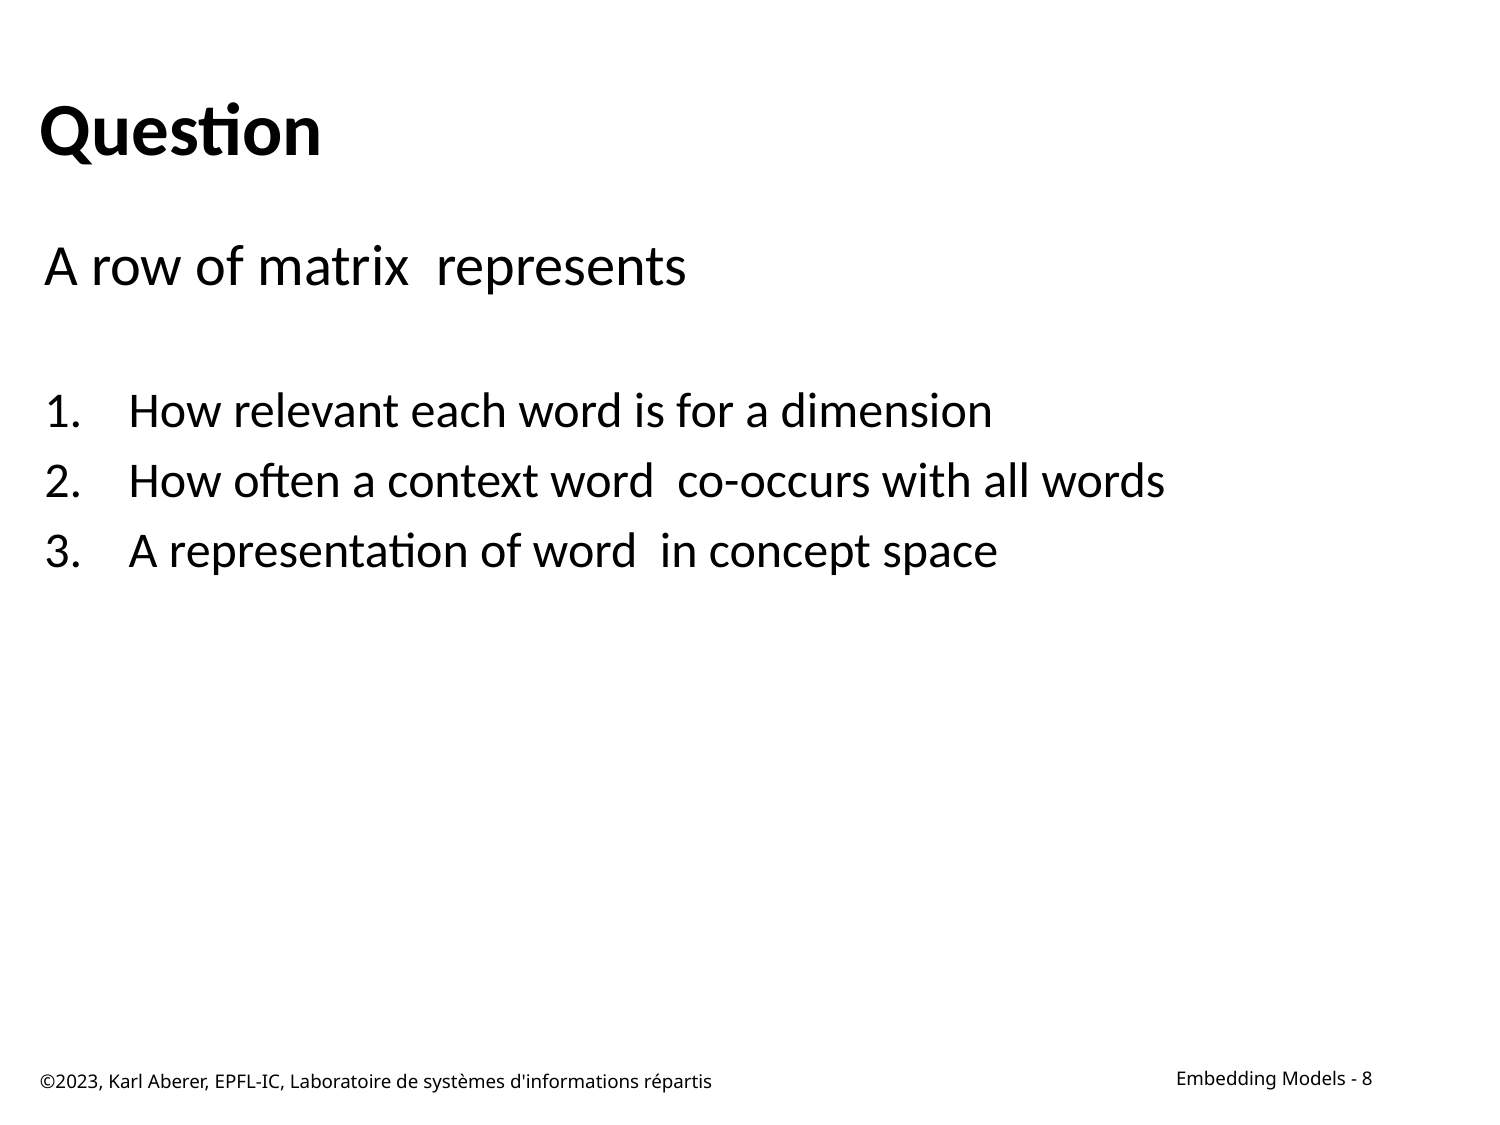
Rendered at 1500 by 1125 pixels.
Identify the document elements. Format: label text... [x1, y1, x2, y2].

title Question [24, 49, 1388, 201]
footer ©2023, Karl Aberer, EPFL-IC, Laboratoire de systèmes d'informations répartis [24, 1062, 988, 1101]
